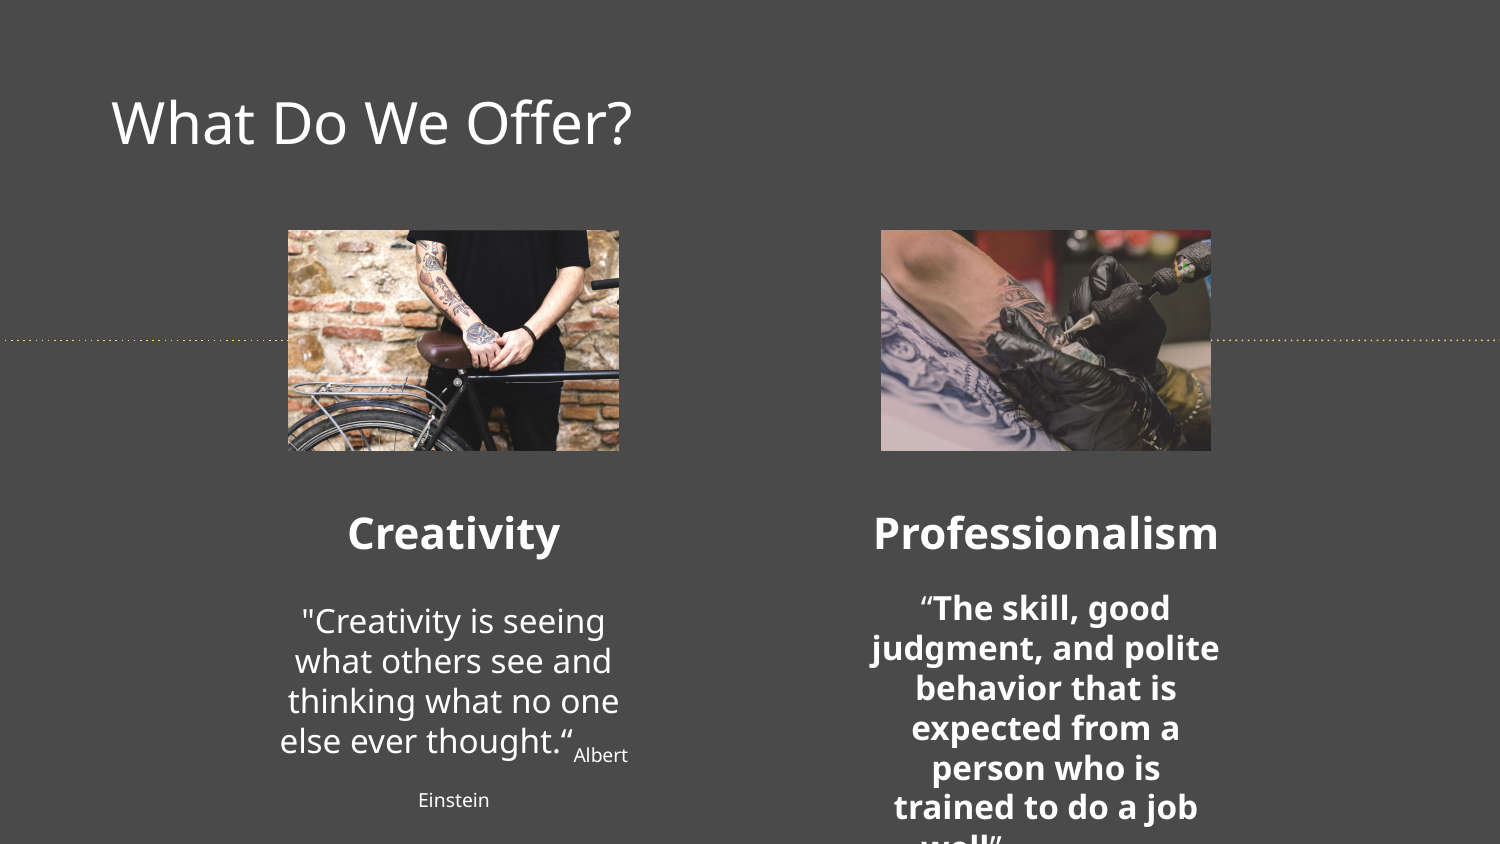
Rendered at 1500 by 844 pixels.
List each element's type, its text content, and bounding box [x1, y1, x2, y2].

title Professionalism [851, 480, 1241, 572]
picture [880, 230, 1212, 451]
picture [288, 230, 619, 451]
title What Do We Offer? [96, 95, 1458, 171]
title Creativity [259, 480, 649, 574]
subtitle "Creativity is seeing what others see and thinking what no one else ever thought.“Albert Einstein [259, 585, 649, 766]
subtitle “The skill, good judgment, and polite behavior that is expected from a person who is trained to do a job well” Merrium-Webster [851, 572, 1241, 752]
